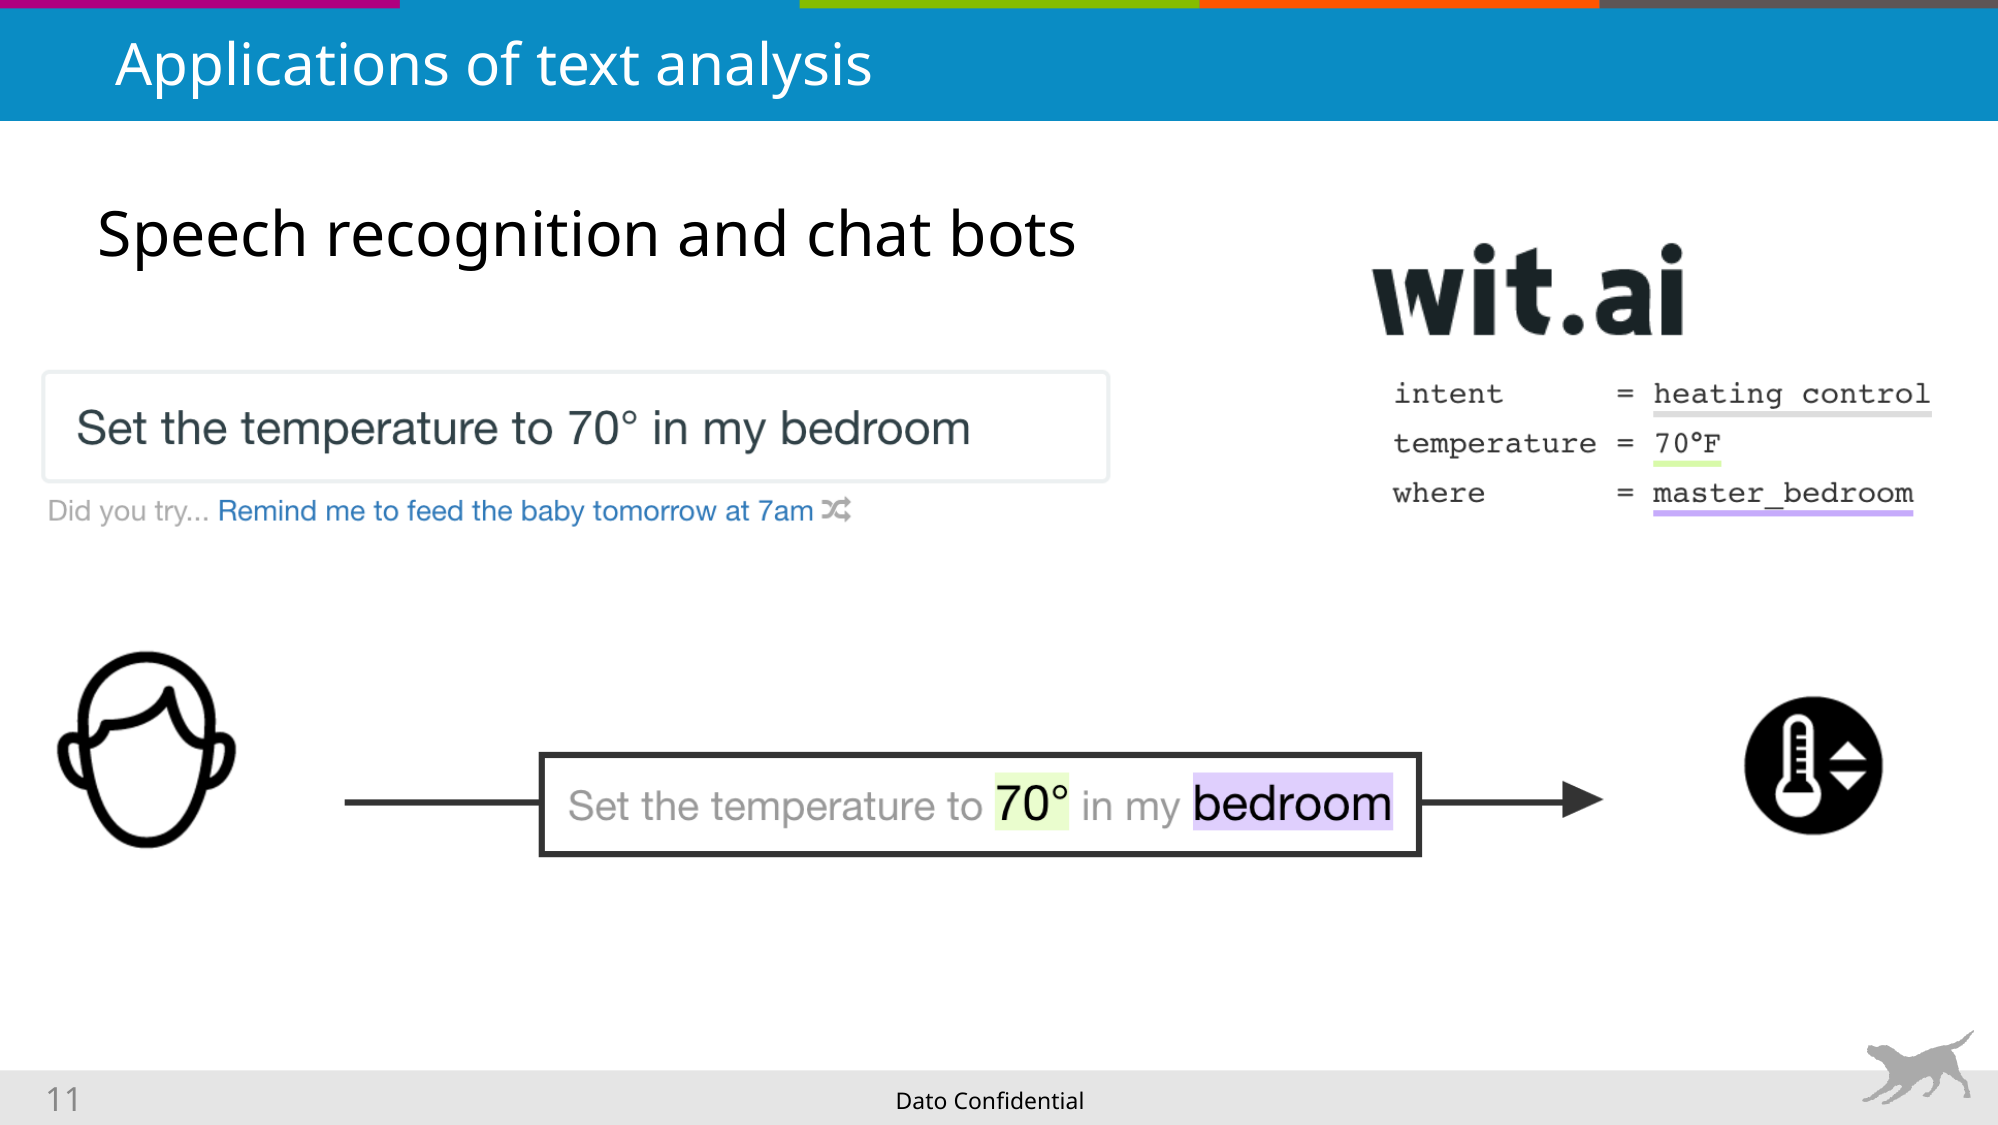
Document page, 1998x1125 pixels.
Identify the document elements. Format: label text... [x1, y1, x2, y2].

title Speech recognition and chat bots [89, 152, 1891, 283]
picture [0, 221, 1998, 913]
picture [1859, 1028, 1978, 1106]
slide_number 11 [0, 1072, 91, 1125]
list Applications of text analysis [107, 19, 1944, 143]
